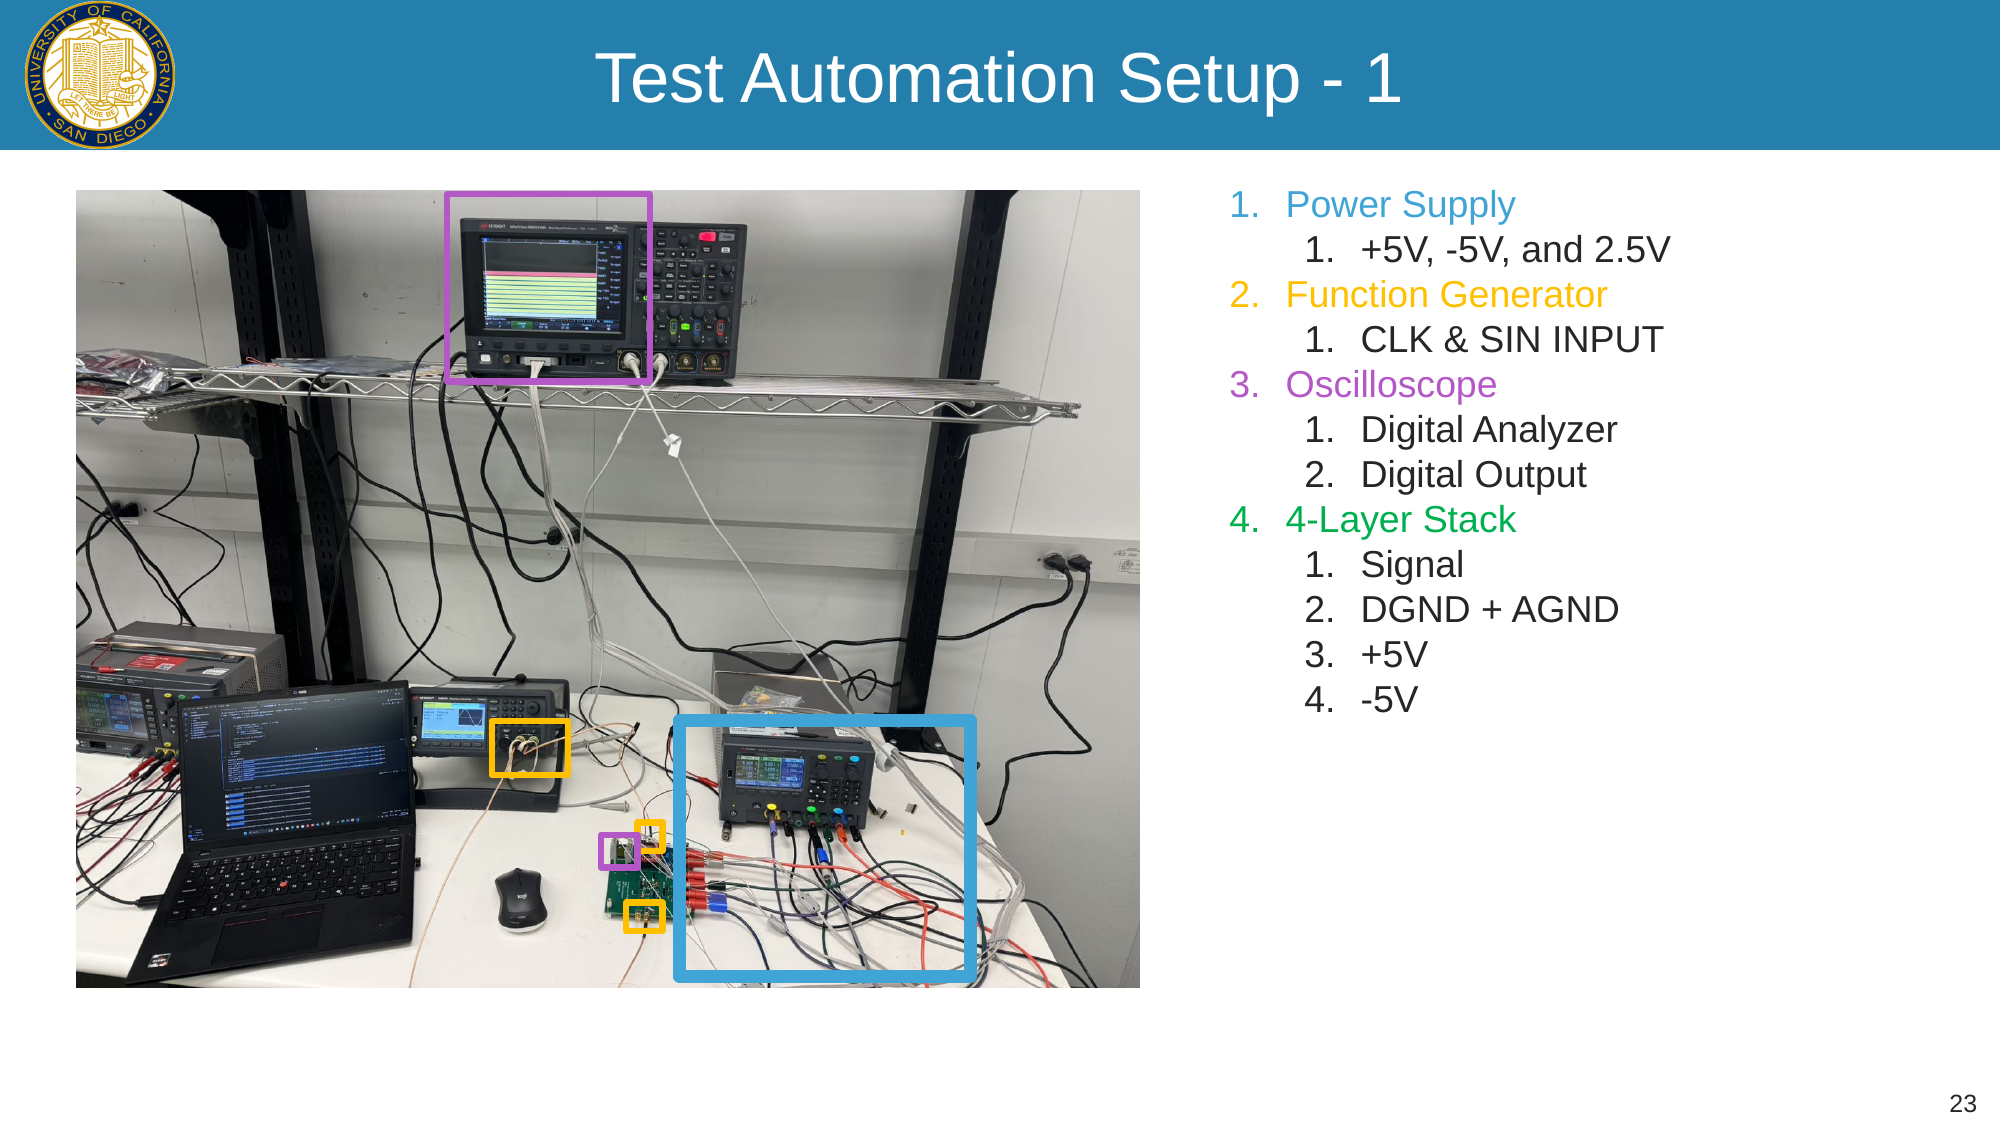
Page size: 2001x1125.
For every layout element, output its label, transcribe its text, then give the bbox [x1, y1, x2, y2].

picture [75, 190, 1140, 988]
picture [0, 0, 225, 150]
text_box Power Supply +5V, -5V, and 2.5V Function Generator CLK & SIN INPUT Oscilloscope Digital Analyzer Digital Output 4-Layer Stack Signal DGND + AGND +5V -5V [1214, 172, 1877, 818]
slide_number 23 [1934, 1097, 2000, 1125]
title Test Automation Setup - 1 [232, 9, 1768, 140]
